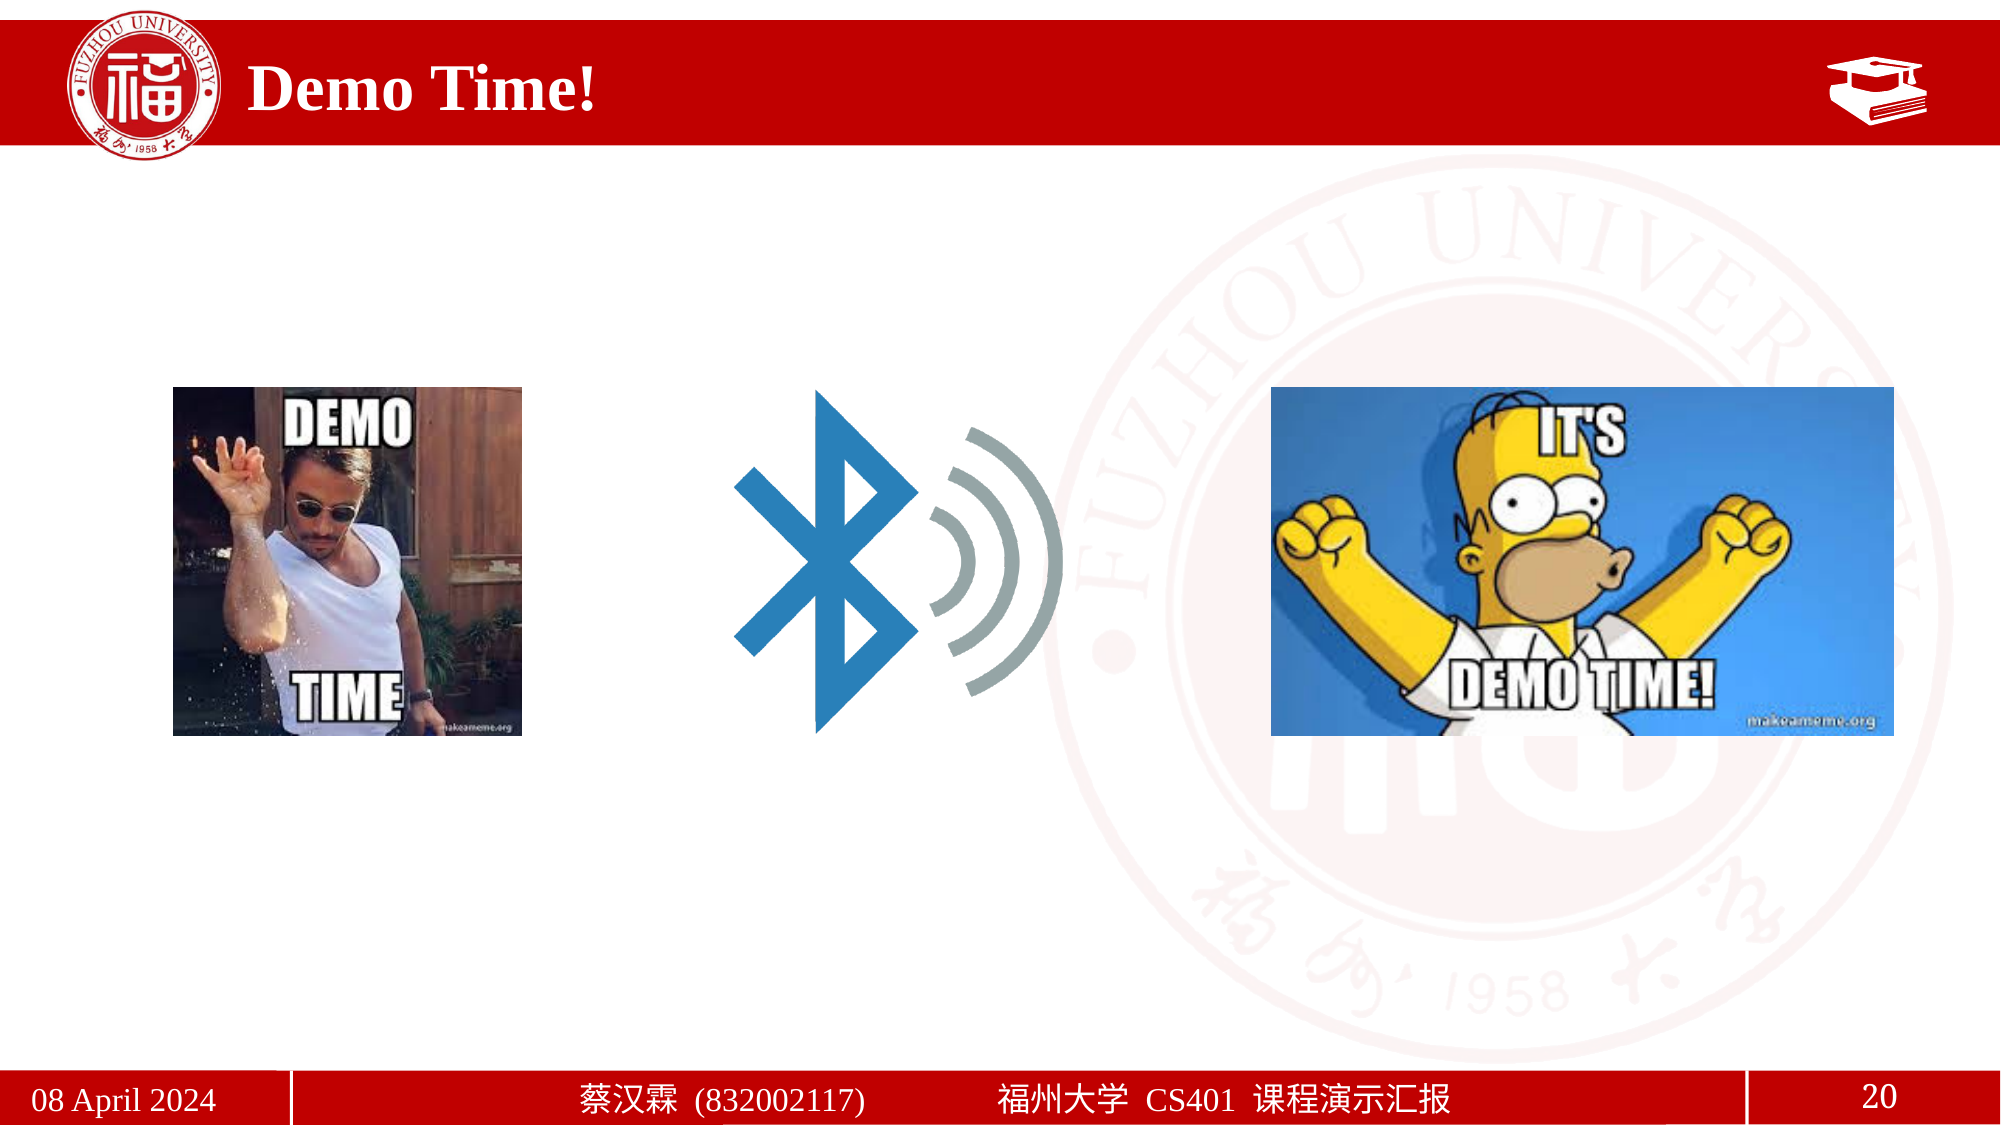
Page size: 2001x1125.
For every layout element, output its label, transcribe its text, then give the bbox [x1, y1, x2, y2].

picture [1271, 387, 1894, 736]
title Demo Time! [232, 42, 1733, 136]
picture [173, 387, 522, 736]
picture [728, 387, 1077, 736]
picture [67, 9, 221, 161]
